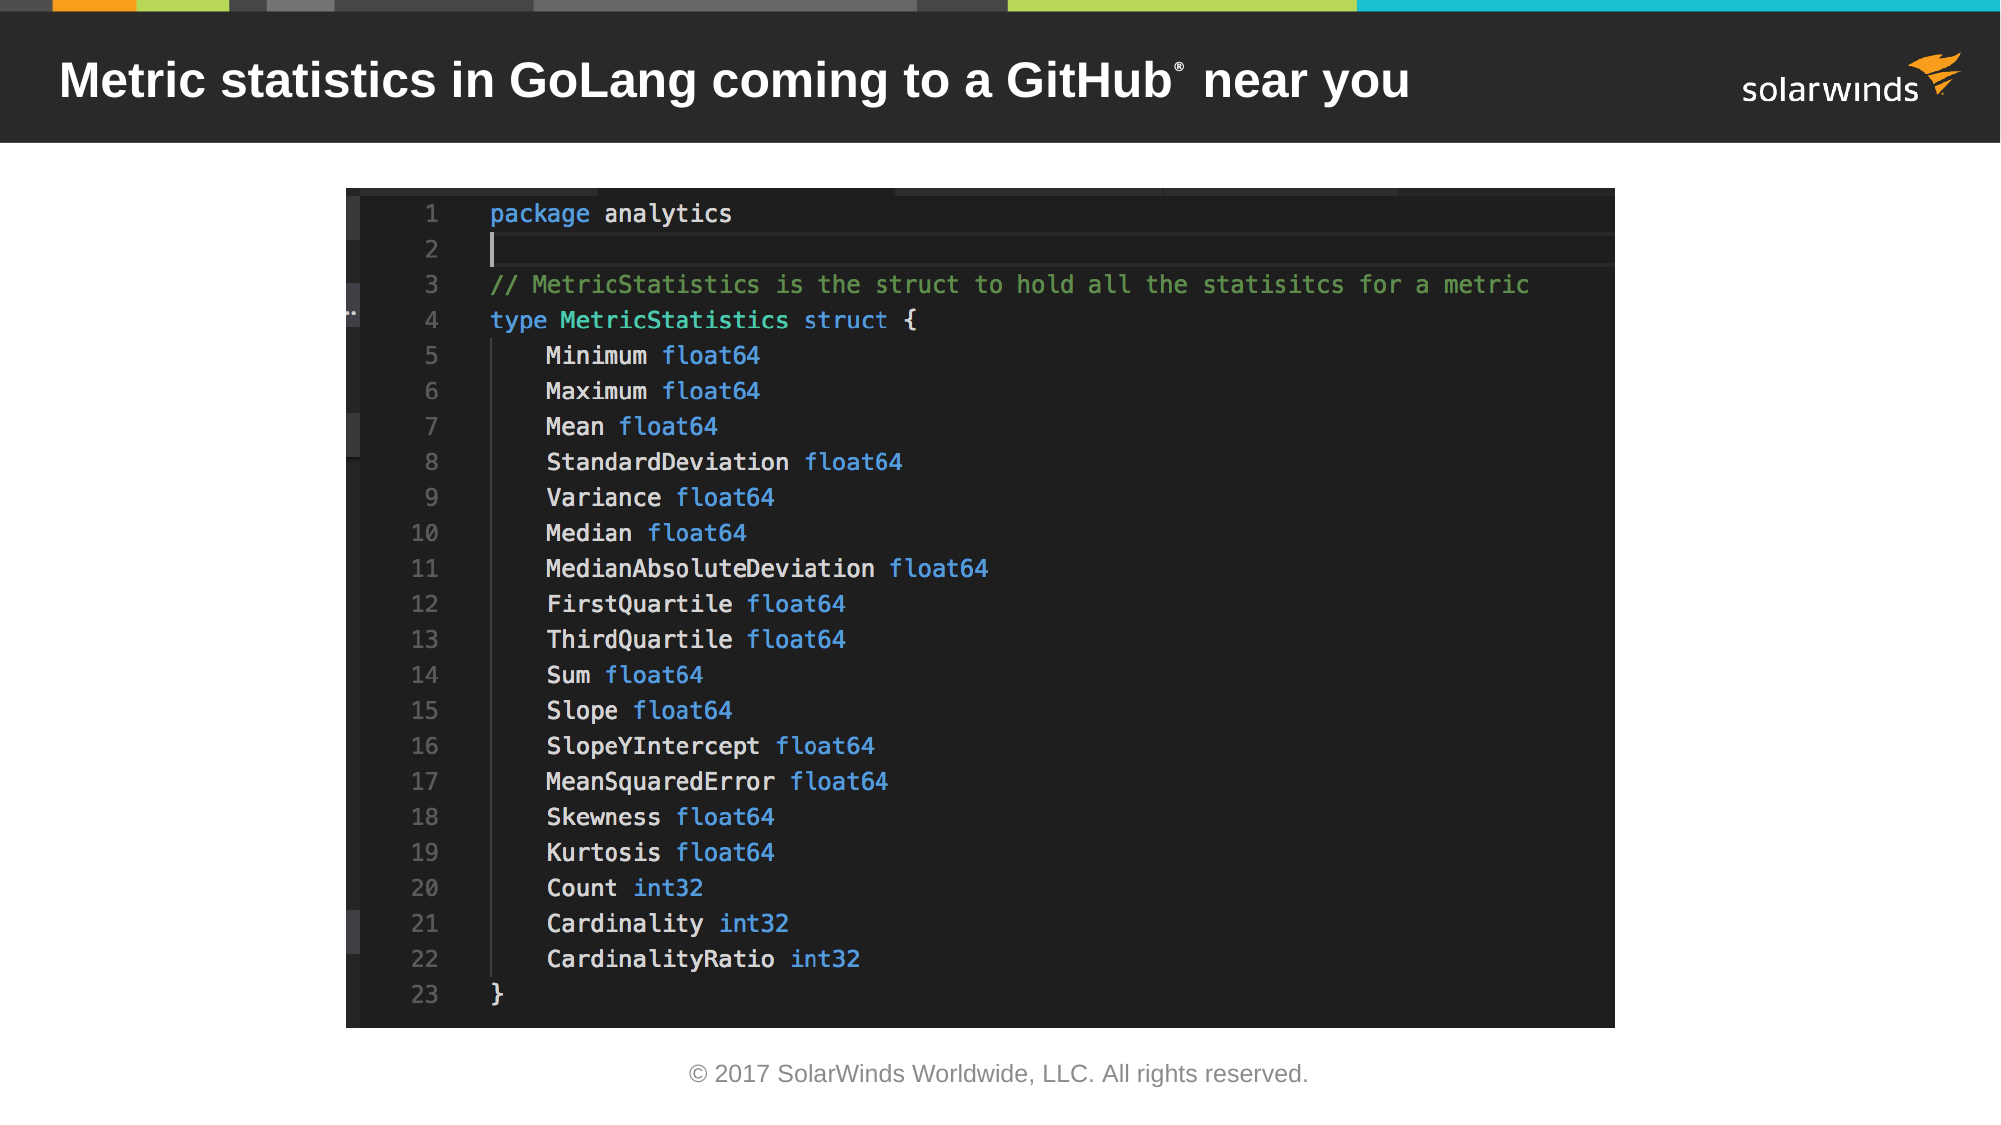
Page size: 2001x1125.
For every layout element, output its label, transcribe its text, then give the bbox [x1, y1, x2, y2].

footer © 2017 SolarWinds Worldwide, LLC. All rights reserved. [662, 1042, 1338, 1103]
picture [0, 0, 2001, 1125]
title Metric statistics in GoLang coming to a GitHub® near you [43, 39, 1662, 124]
